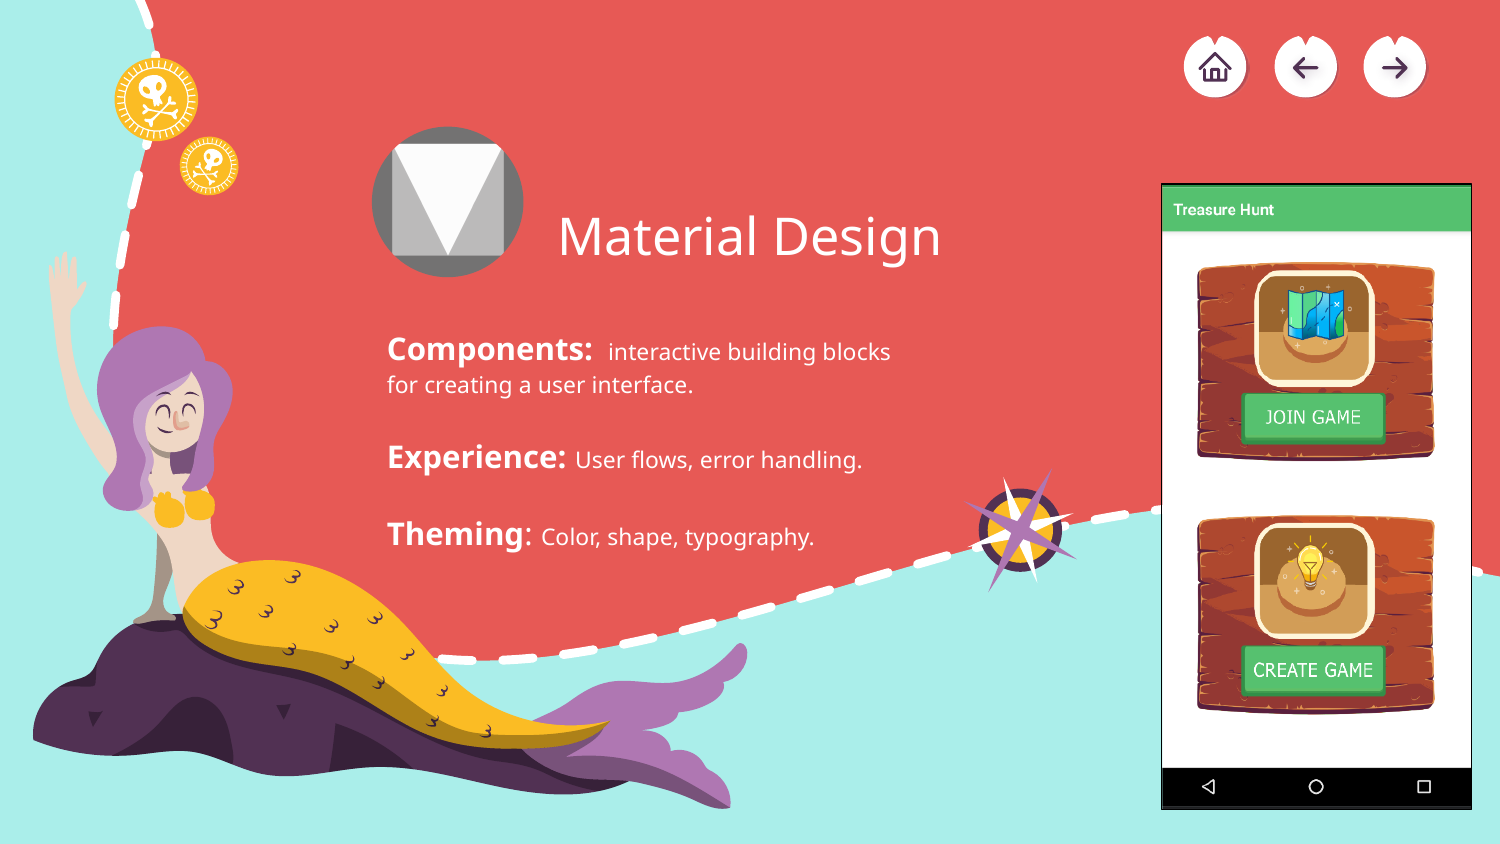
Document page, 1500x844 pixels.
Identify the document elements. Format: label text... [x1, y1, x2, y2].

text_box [1272, 34, 1338, 100]
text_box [963, 467, 1078, 593]
picture [371, 126, 524, 251]
subtitle Material Design [291, 112, 1209, 347]
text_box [1363, 34, 1429, 100]
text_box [29, 251, 749, 809]
picture [1162, 184, 1472, 810]
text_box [179, 136, 239, 196]
subtitle Components: interactive building blocks for creating a user interface. Experience: User flows, error handling. Theming: Color, shape, typography. [754, 320, 911, 555]
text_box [114, 57, 199, 142]
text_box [1181, 34, 1247, 100]
